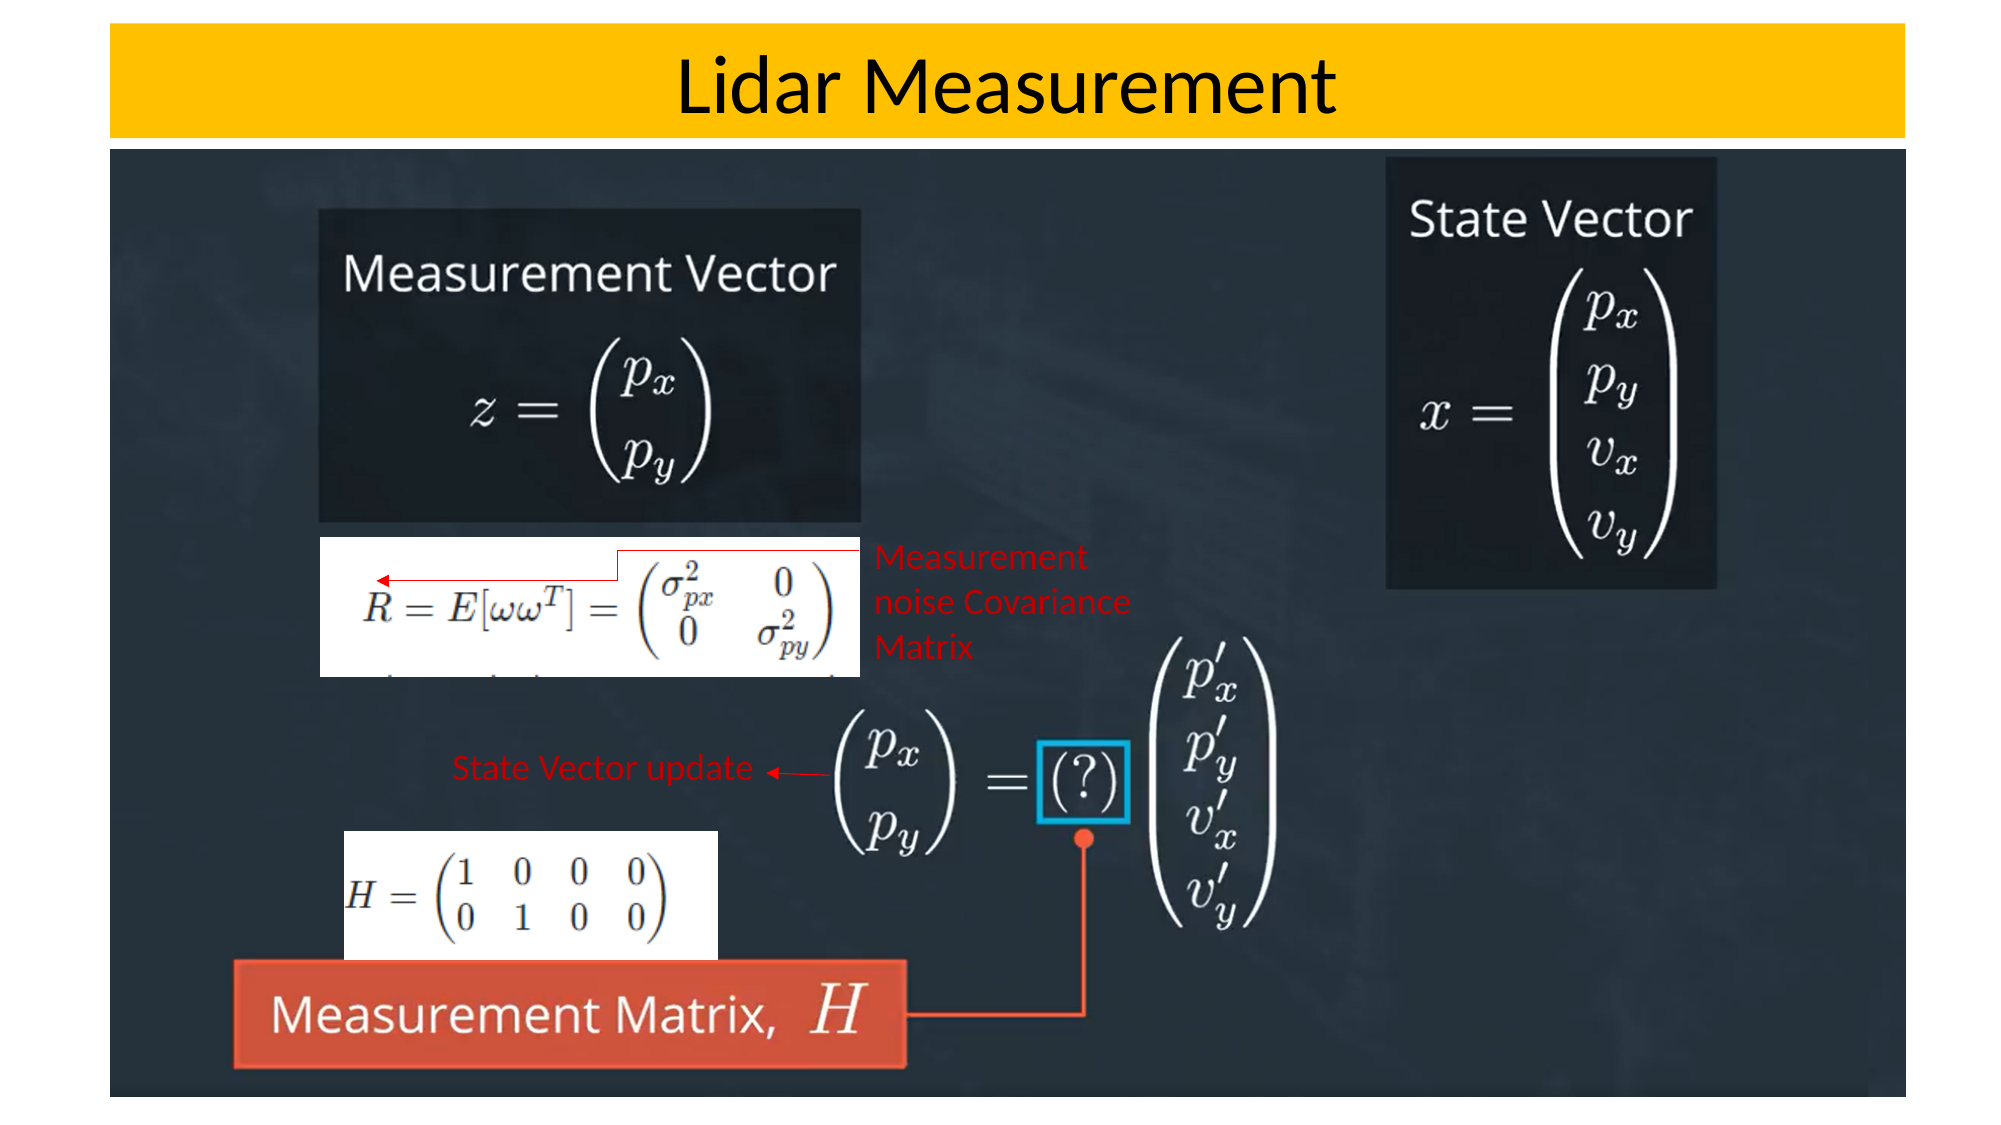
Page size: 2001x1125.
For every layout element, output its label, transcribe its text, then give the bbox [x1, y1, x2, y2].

picture [320, 537, 859, 677]
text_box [109, 149, 1906, 1097]
text_box Lidar Measurement [110, 23, 1906, 139]
picture [344, 831, 718, 960]
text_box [376, 550, 859, 581]
